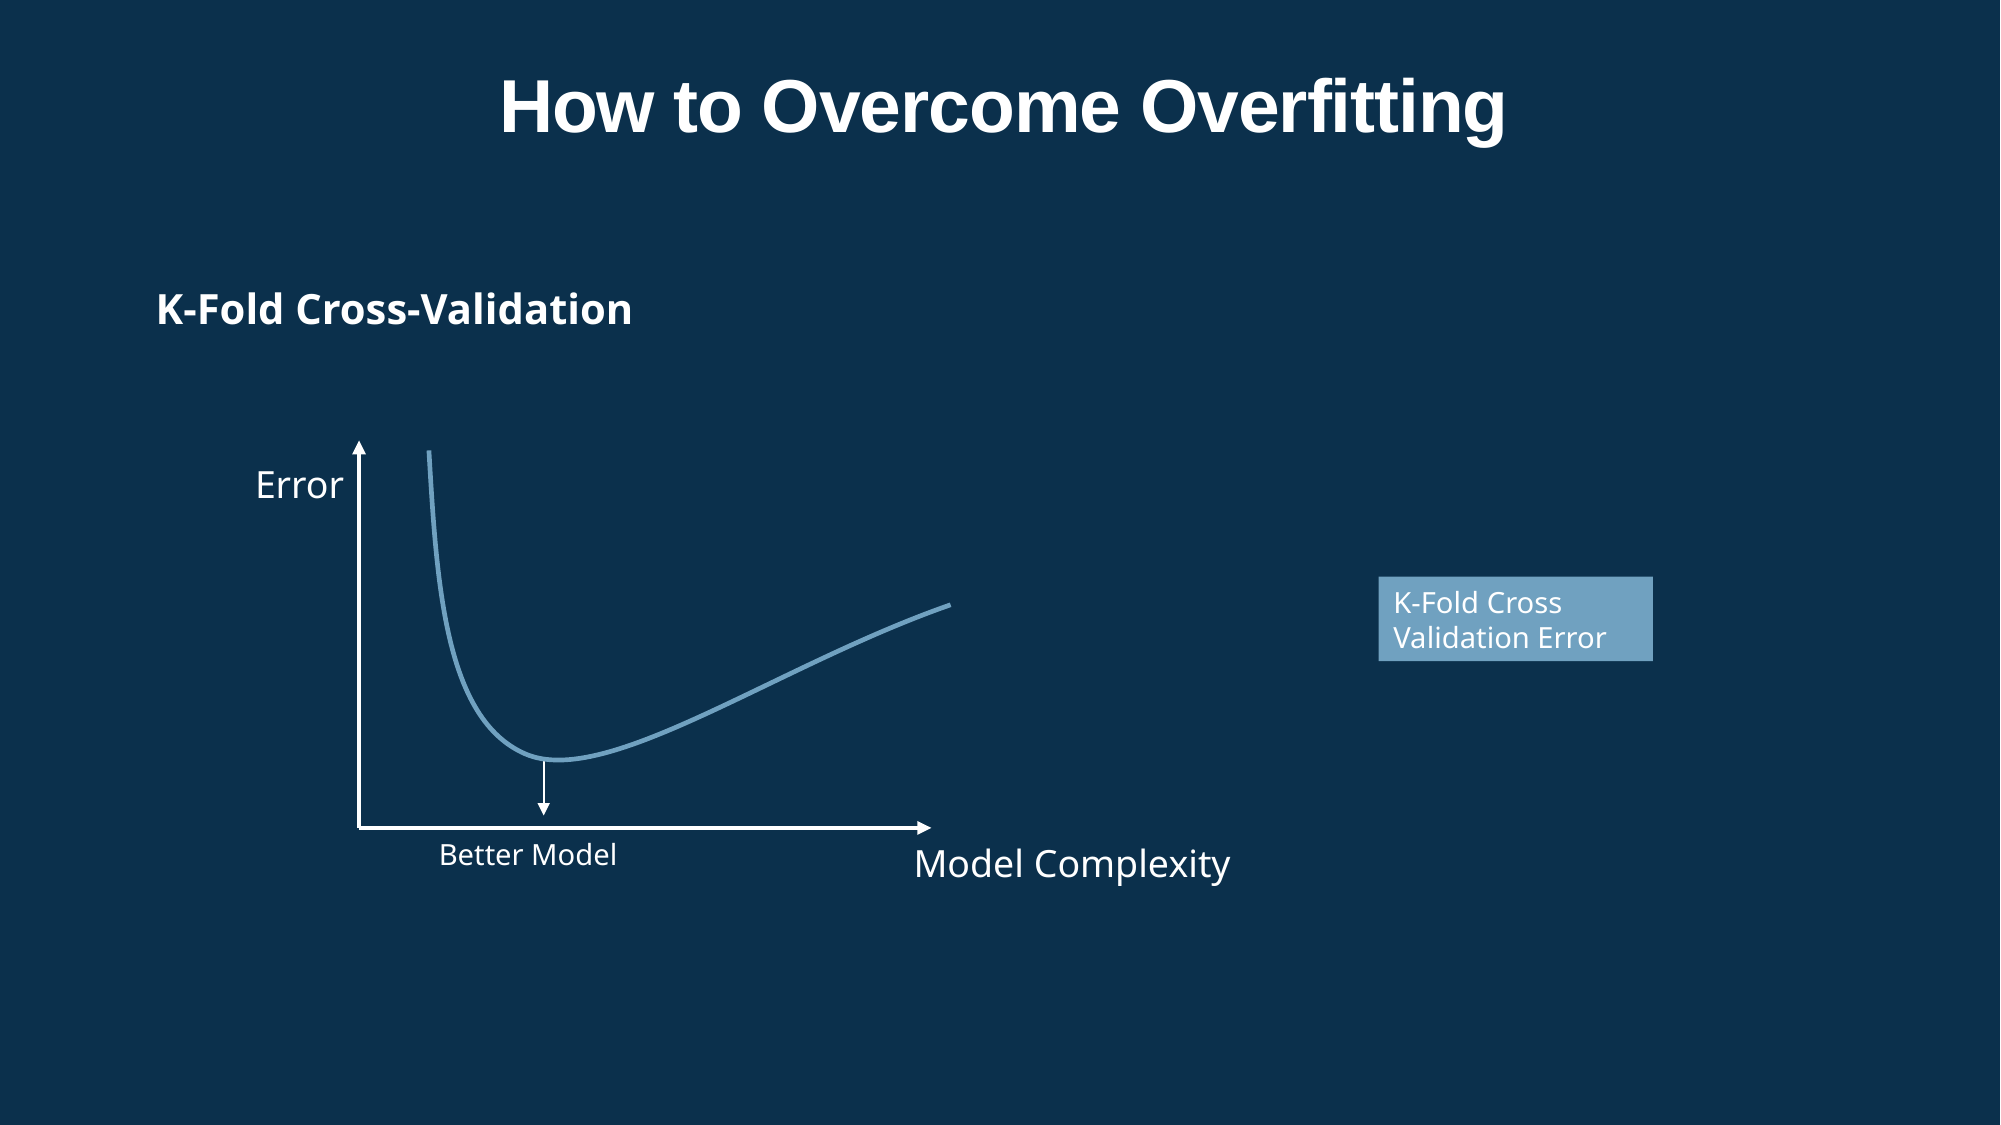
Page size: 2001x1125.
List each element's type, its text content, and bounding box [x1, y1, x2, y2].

text_box Better Model [424, 838, 633, 879]
text_box Error [215, 453, 355, 514]
text_box Model Complexity [898, 832, 1246, 893]
text_box [427, 450, 952, 762]
text_box How to Overcome Overfitting [216, 63, 1792, 249]
text_box K-Fold Cross Validation Error [1378, 576, 1653, 662]
text_box K-Fold Cross-Validation [125, 281, 1322, 511]
